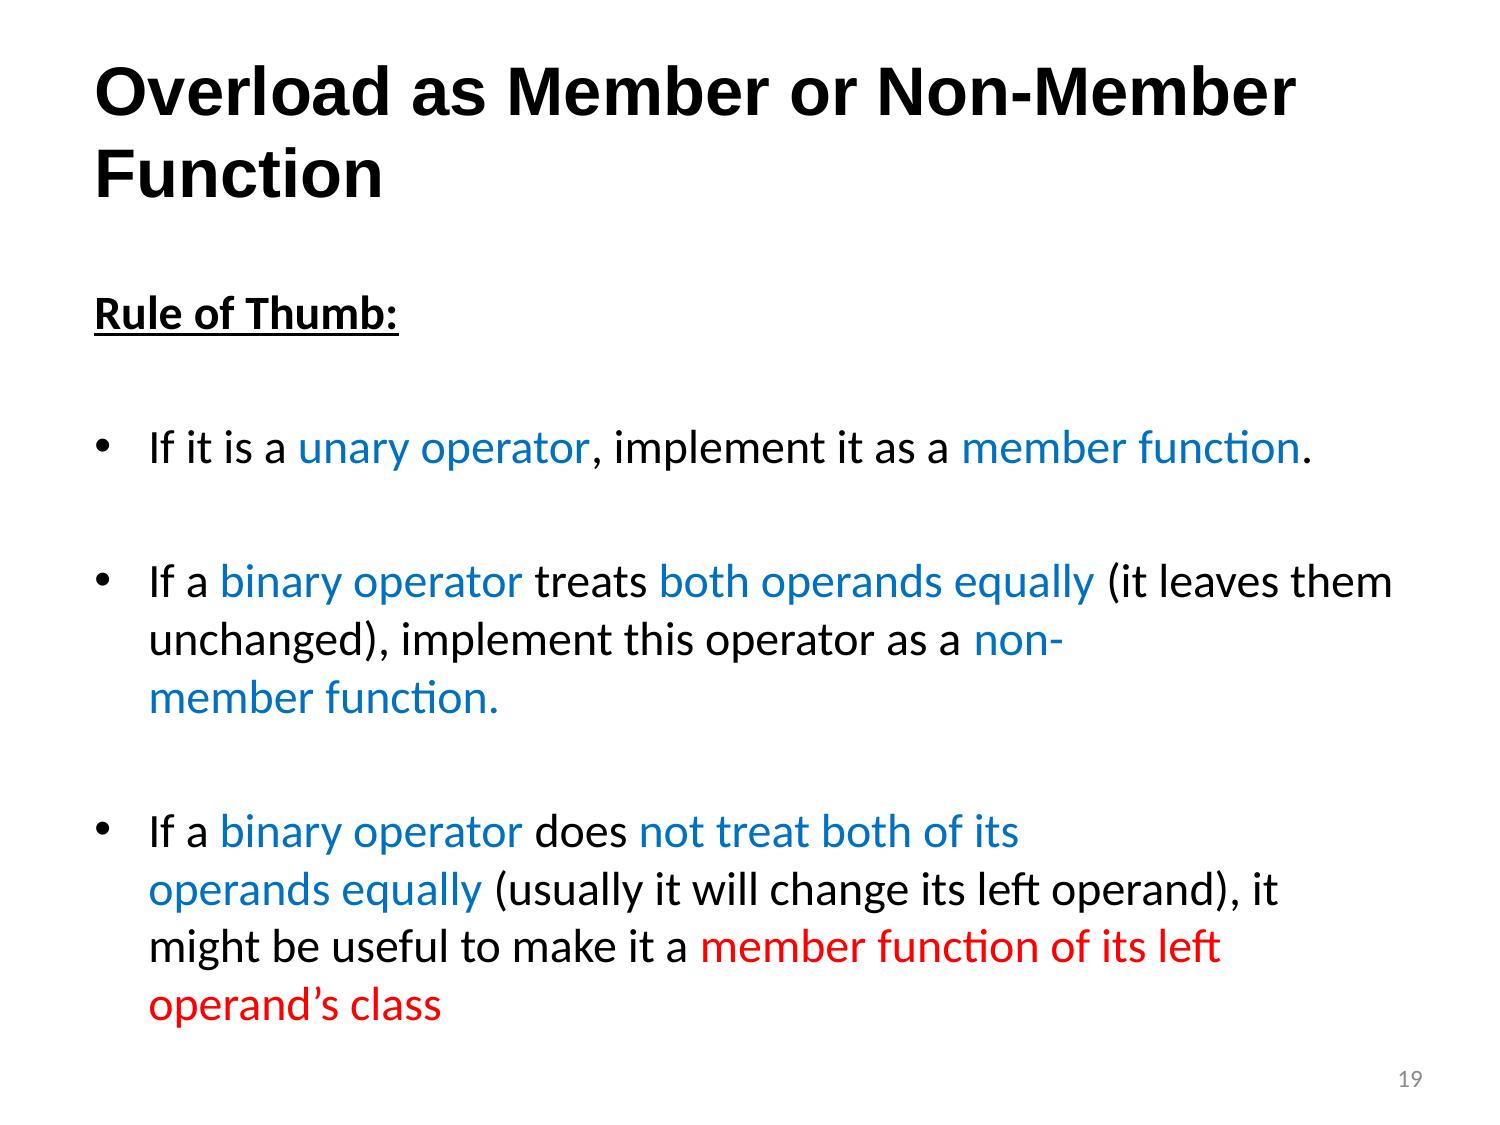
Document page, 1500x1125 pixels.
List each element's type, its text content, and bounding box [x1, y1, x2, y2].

title Overload as Member or Non-Member Function [79, 14, 1417, 244]
slide_number 19 [1087, 1047, 1438, 1108]
list Rule of Thumb: If it is a unary operator, implement it as a member function. If a binary operator treats both operands equally (it leaves them unchanged), implement this operator as a non-member function. If a binary operator does not treat both of its operands equally (usually it will change its left operand), it might be useful to make it a member function of its left operand’s class [79, 273, 1417, 1043]
